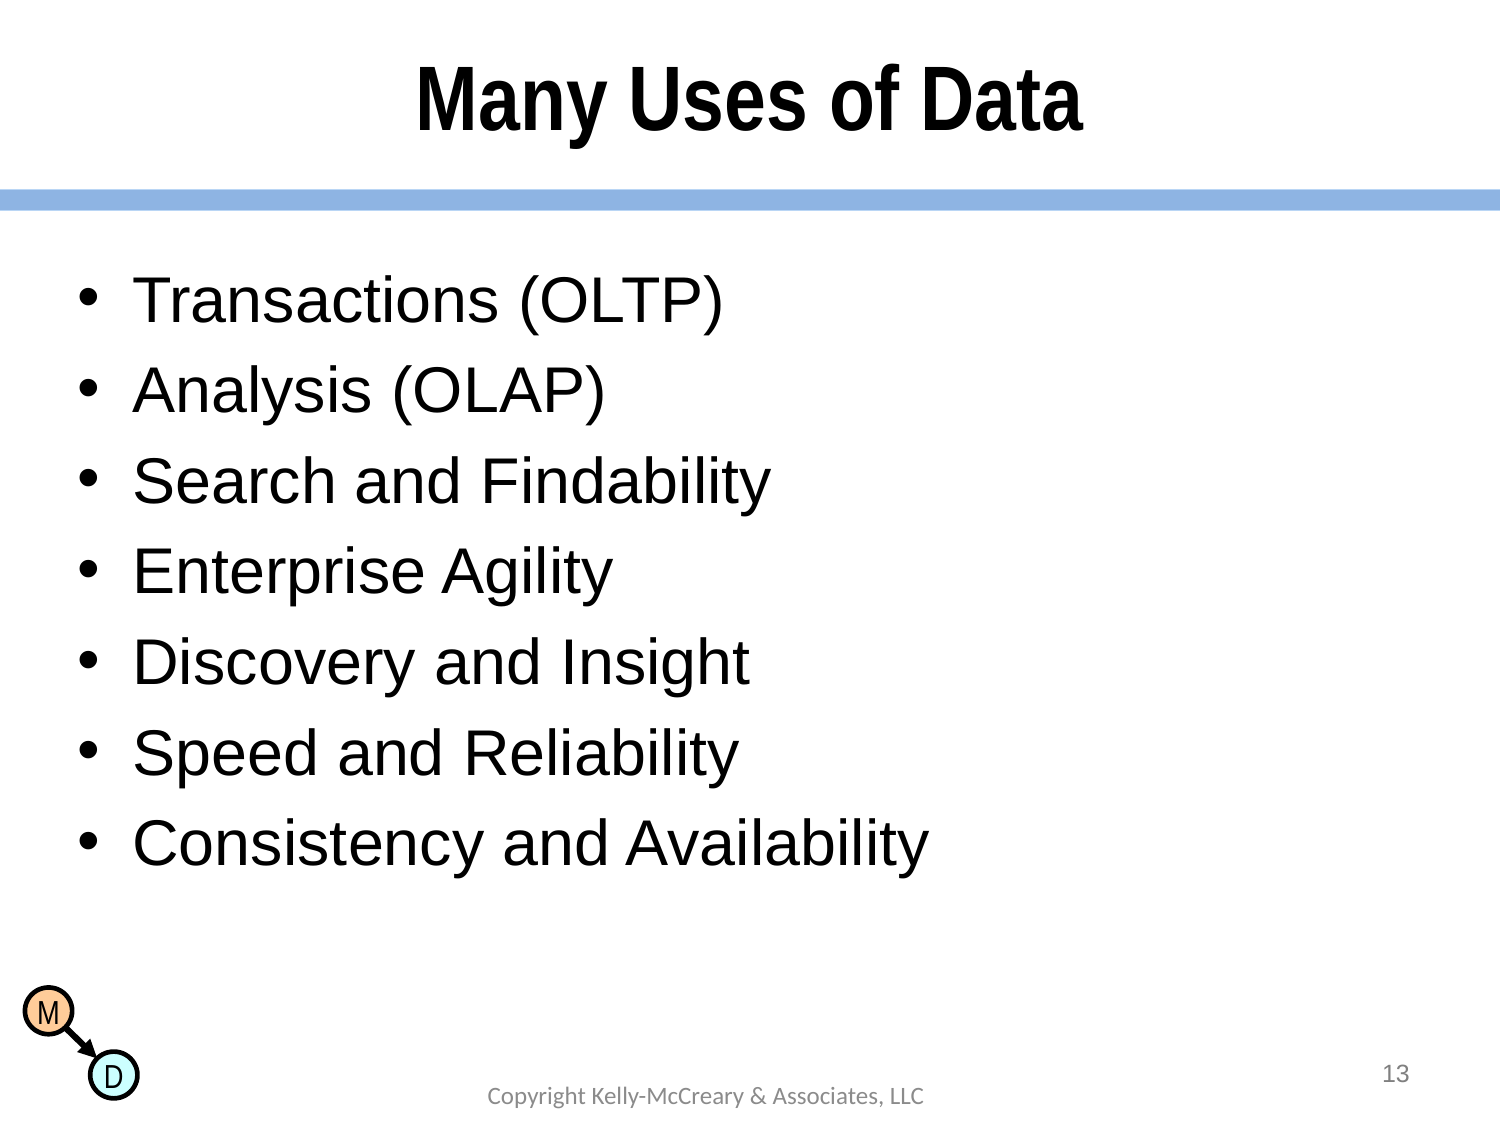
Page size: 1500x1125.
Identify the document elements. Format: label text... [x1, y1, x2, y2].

footer Copyright Kelly-McCreary & Associates, LLC [362, 1065, 1050, 1125]
title Many Uses of Data [75, 0, 1425, 188]
slide_number 13 [1337, 1042, 1425, 1103]
list Transactions (OLTP) Analysis (OLAP) Search and Findability Enterprise Agility Discovery and Insight Speed and Reliability Consistency and Availability [62, 249, 1413, 888]
